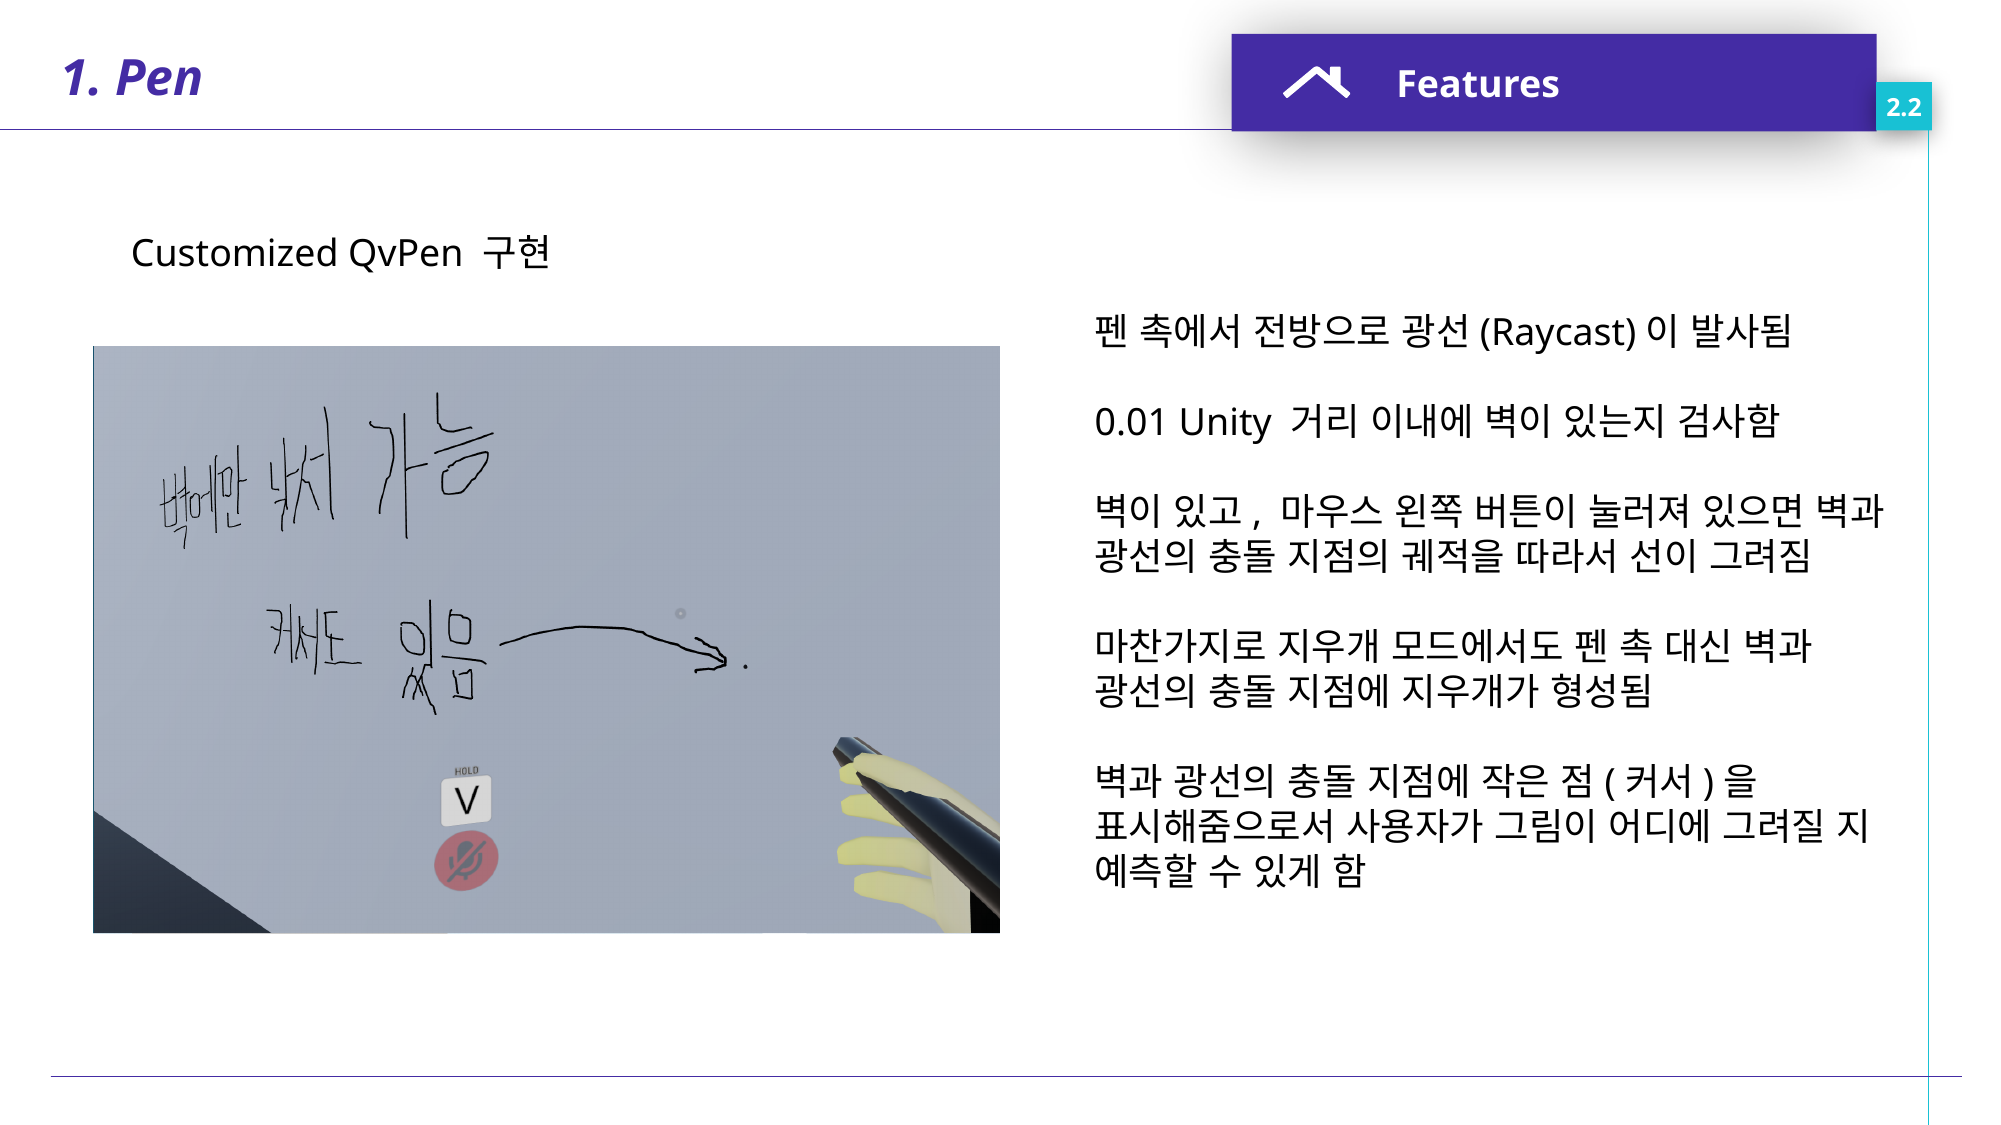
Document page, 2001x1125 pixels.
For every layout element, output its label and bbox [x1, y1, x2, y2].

text_box [0, 33, 1932, 1125]
picture [92, 346, 1000, 934]
